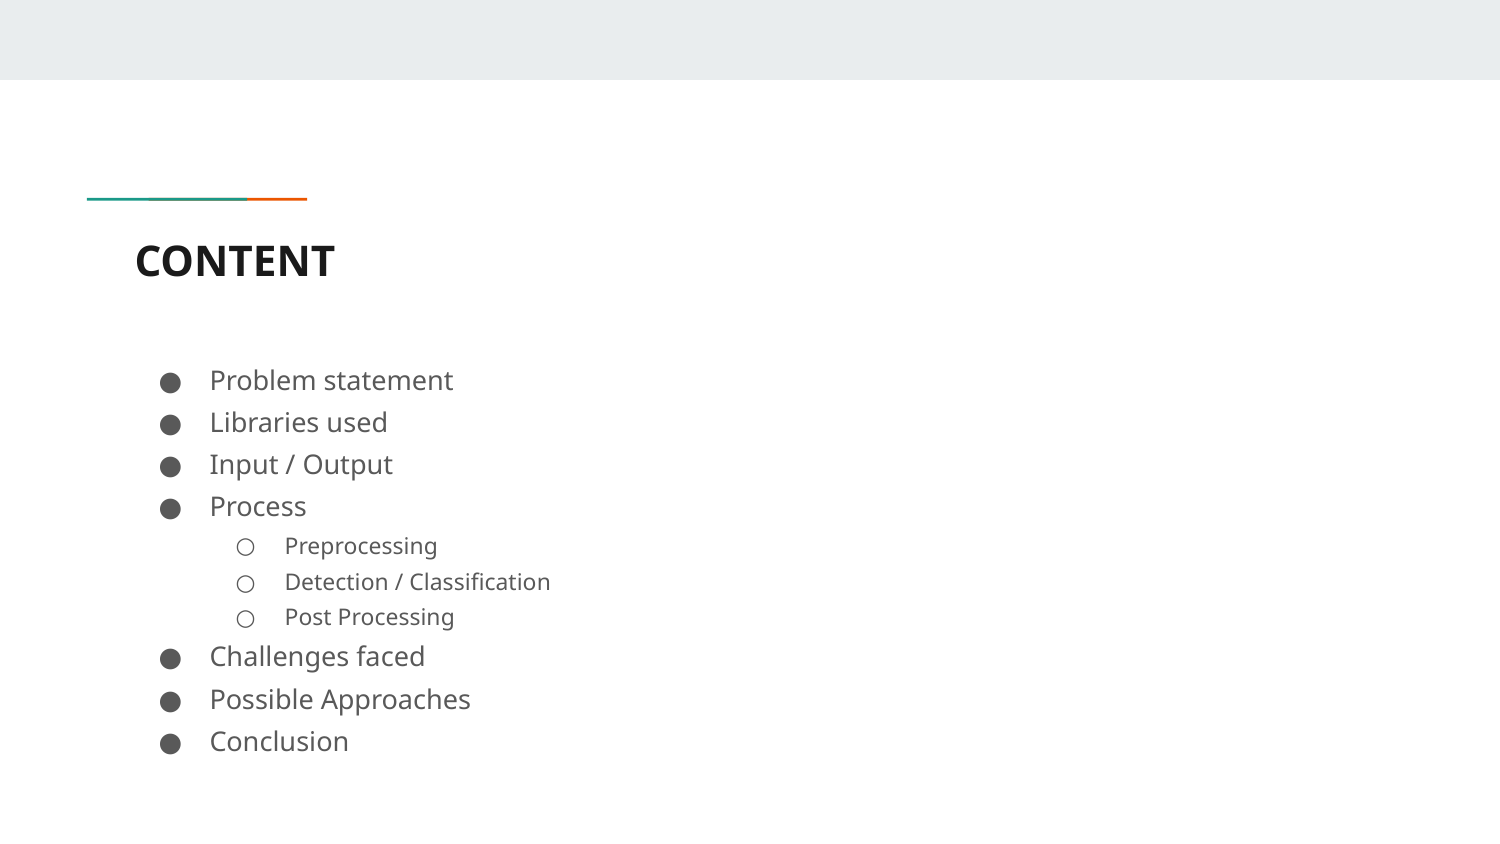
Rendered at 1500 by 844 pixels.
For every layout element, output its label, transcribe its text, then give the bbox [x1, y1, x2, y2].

list Problem statement Libraries used Input / Output Process Preprocessing Detection / Classification Post Processing Challenges faced Possible Approaches Conclusion [119, 341, 1381, 779]
title CONTENT [119, 216, 1381, 305]
